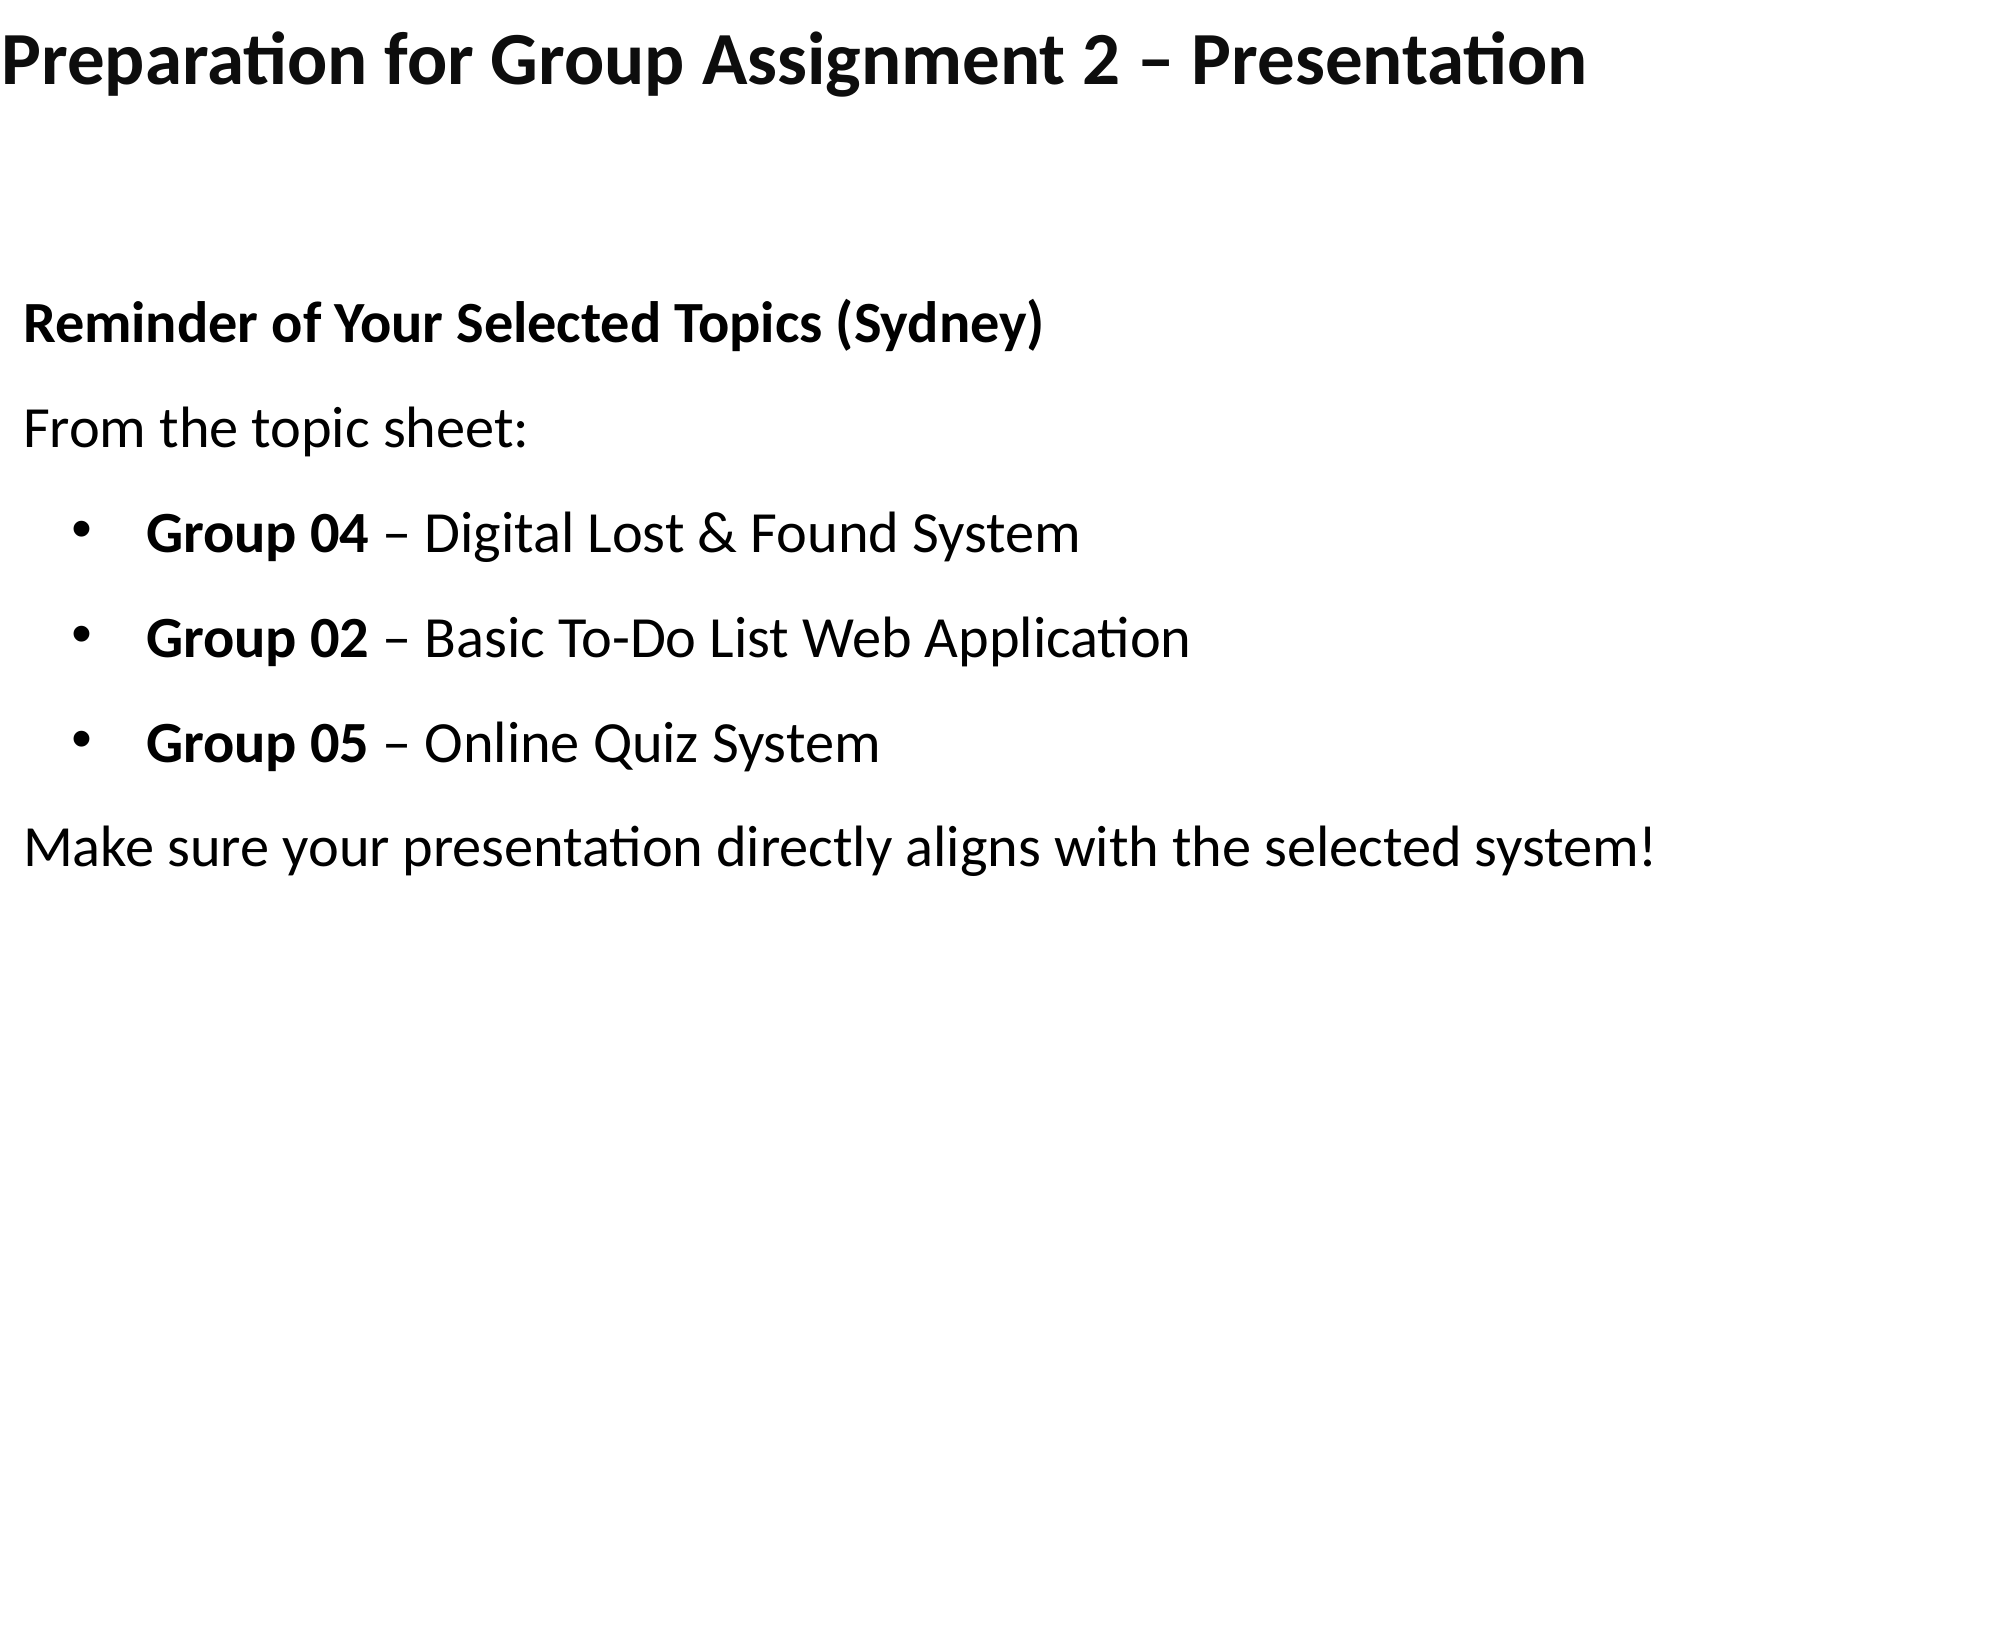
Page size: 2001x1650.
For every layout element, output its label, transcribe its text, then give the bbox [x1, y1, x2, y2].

text_box Reminder of Your Selected Topics (Sydney) From the topic sheet: Group 04 – Digital Lost & Found System Group 02 – Basic To-Do List Web Application Group 05 – Online Quiz System Make sure your presentation directly aligns with the selected system! [8, 241, 2000, 886]
title Preparation for Group Assignment 2 – Presentation [1, 2, 2000, 100]
